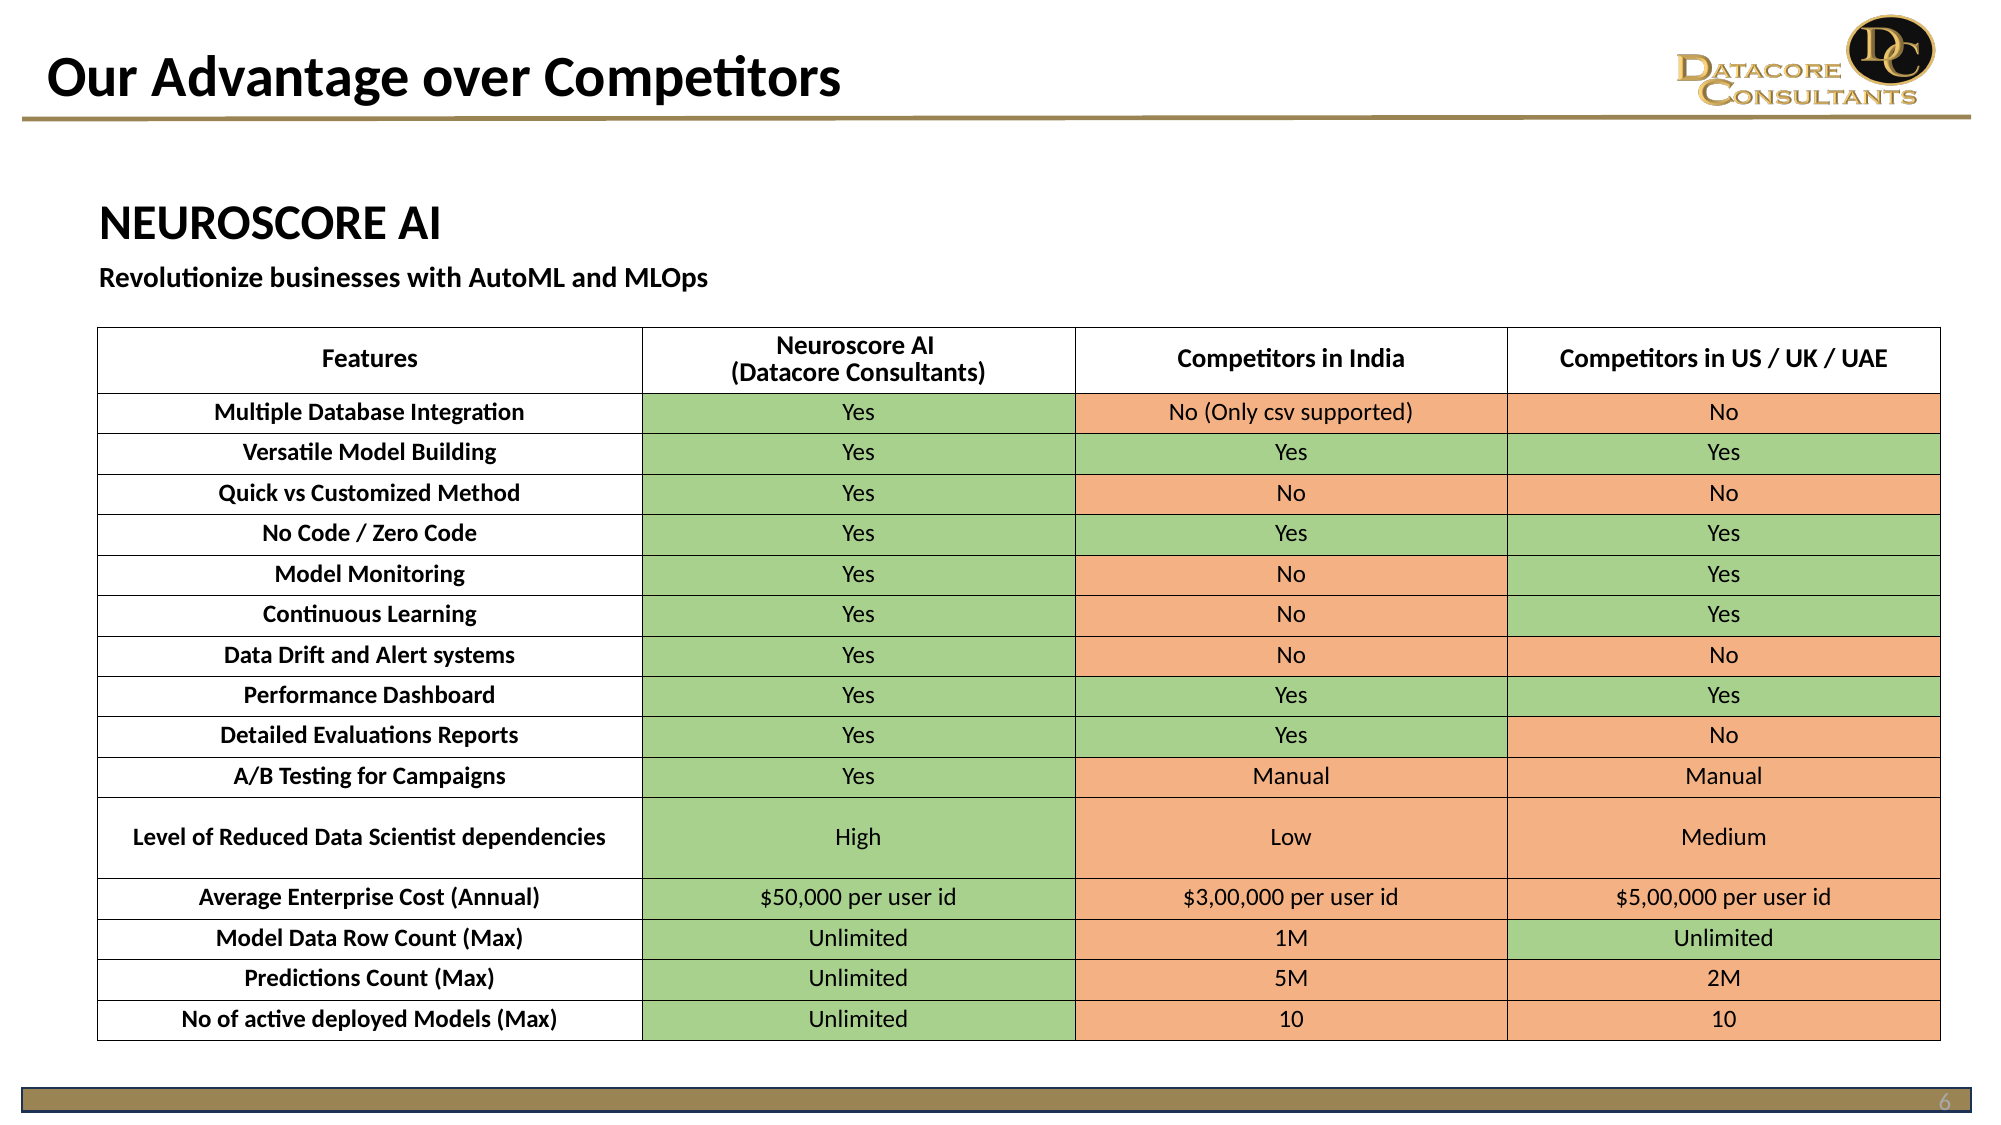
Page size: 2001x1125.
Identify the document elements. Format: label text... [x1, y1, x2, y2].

table_cell No [1508, 394, 1940, 433]
table_cell Yes [643, 434, 1075, 474]
table_cell Model Data Row Count (Max) [98, 920, 642, 959]
table_cell Unlimited [1508, 920, 1940, 959]
table_cell Yes [1508, 515, 1940, 555]
table_cell Quick vs Customized Method [98, 475, 642, 514]
table_cell Multiple Database Integration [98, 394, 642, 433]
table_cell Predictions Count (Max) [98, 960, 642, 1000]
table_cell $5,00,000 per user id [1508, 879, 1940, 919]
table_cell Model Monitoring [98, 556, 642, 595]
table_cell Level of Reduced Data Scientist dependencies [98, 798, 642, 878]
table_cell Unlimited [643, 920, 1075, 959]
table_cell Yes [1076, 515, 1507, 555]
slide_number 6 [1516, 1088, 1967, 1112]
table_cell No [1076, 637, 1507, 676]
table_cell Medium [1508, 798, 1940, 878]
table_cell Low [1076, 798, 1507, 878]
table_cell Yes [1076, 434, 1507, 474]
table_cell Manual [1508, 758, 1940, 797]
table_cell A/B Testing for Campaigns [98, 758, 642, 797]
table_header Competitors in US / UK / UAE [1508, 328, 1940, 393]
table_cell Yes [1508, 596, 1940, 636]
table_cell 5M [1076, 960, 1507, 1000]
table_cell No [1076, 556, 1507, 595]
table_cell Yes [643, 394, 1075, 433]
table_cell No [1076, 475, 1507, 514]
table_cell 1M [1076, 920, 1507, 959]
table_cell Yes [643, 556, 1075, 595]
table_cell No [1508, 475, 1940, 514]
table_cell Yes [1508, 677, 1940, 716]
table_cell No [1508, 637, 1940, 676]
table_cell Manual [1076, 758, 1507, 797]
table_cell No [1508, 717, 1940, 757]
text_box Our Advantage over Competitors [32, 25, 1660, 116]
table_cell 10 [1076, 1001, 1507, 1040]
table_cell 10 [1508, 1001, 1940, 1040]
table_cell Continuous Learning [98, 596, 642, 636]
table_cell High [643, 798, 1075, 878]
text_box Revolutionize businesses with AutoML and MLOps [84, 251, 1049, 301]
table_cell Average Enterprise Cost (Annual) [98, 879, 642, 919]
table_cell Yes [1076, 717, 1507, 757]
table_header Competitors in India [1076, 328, 1507, 393]
table_cell Yes [643, 515, 1075, 555]
text_box NEUROSCORE AI [84, 182, 1049, 251]
table_cell $50,000 per user id [643, 879, 1075, 919]
table_cell No [1076, 596, 1507, 636]
table_cell Yes [643, 475, 1075, 514]
table_cell Data Drift and Alert systems [98, 637, 642, 676]
table_header Features [98, 328, 642, 393]
table_cell $3,00,000 per user id [1076, 879, 1507, 919]
table_cell Yes [1508, 434, 1940, 474]
table_cell Yes [643, 717, 1075, 757]
table_cell No (Only csv supported) [1076, 394, 1507, 433]
table_cell Unlimited [643, 960, 1075, 1000]
table_cell Unlimited [643, 1001, 1075, 1040]
table_cell Yes [643, 637, 1075, 676]
table_cell Yes [643, 758, 1075, 797]
table_cell No Code / Zero Code [98, 515, 642, 555]
table_cell Yes [1076, 677, 1507, 716]
table_cell Performance Dashboard [98, 677, 642, 716]
table_cell No of active deployed Models (Max) [98, 1001, 642, 1040]
table_cell Yes [1508, 556, 1940, 595]
table_cell Yes [643, 596, 1075, 636]
table_header Neuroscore AI (Datacore Consultants) [643, 328, 1075, 393]
table_cell Versatile Model Building [98, 434, 642, 474]
text_box [21, 1087, 1972, 1113]
picture [1660, 13, 1943, 117]
table_cell 2M [1508, 960, 1940, 1000]
table_cell Yes [643, 677, 1075, 716]
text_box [22, 116, 1971, 120]
table_cell Detailed Evaluations Reports [98, 717, 642, 757]
